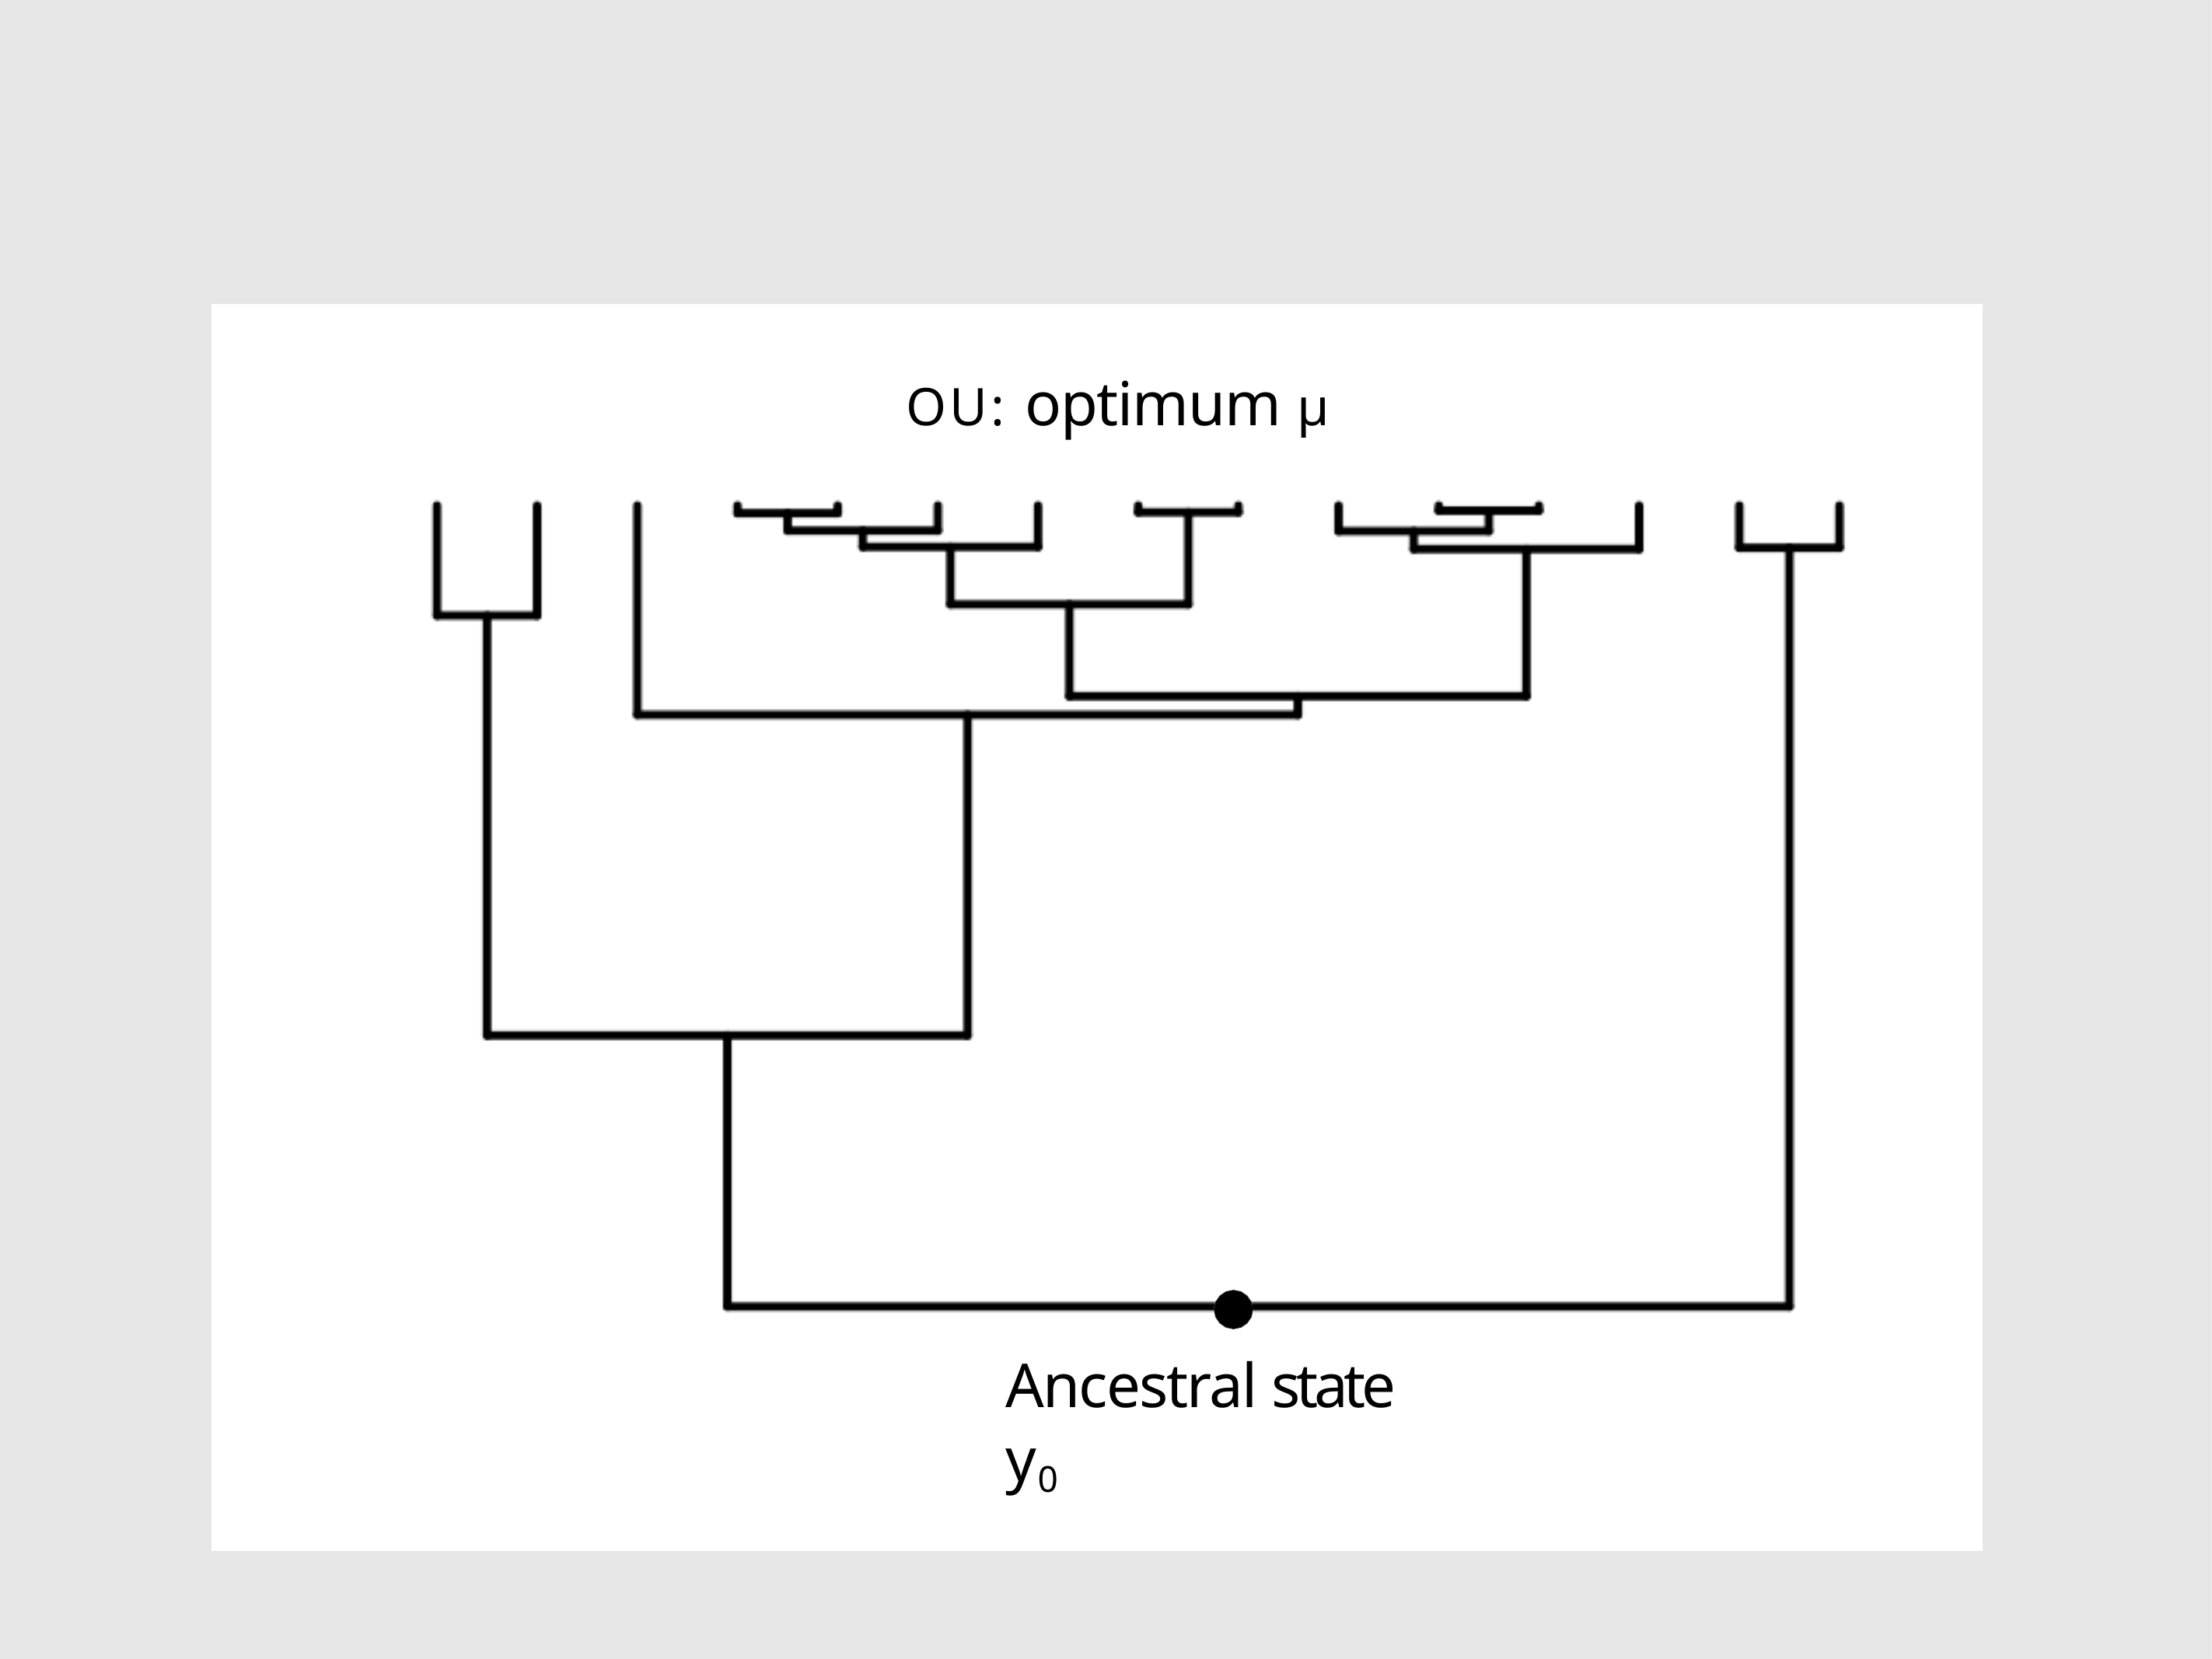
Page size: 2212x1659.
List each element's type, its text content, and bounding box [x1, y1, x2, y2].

title OU: optimum µ [853, 362, 1381, 642]
text_box [1214, 1290, 1253, 1329]
text_box Ancestral state y0 [1004, 1345, 1454, 1500]
text_box [211, 304, 1983, 1551]
